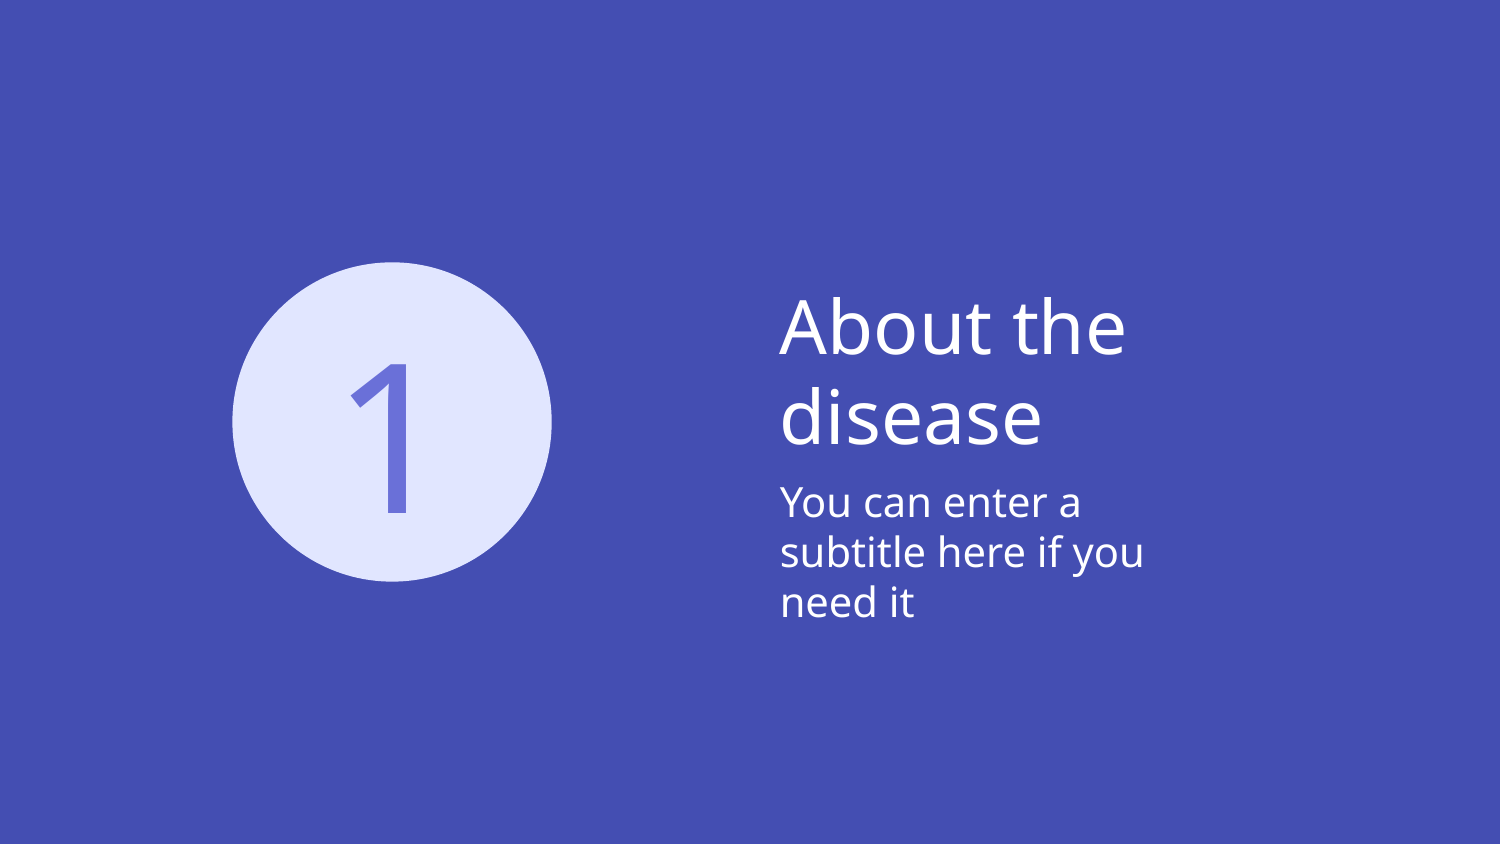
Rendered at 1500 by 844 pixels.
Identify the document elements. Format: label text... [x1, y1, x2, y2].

title About the disease [764, 288, 1383, 451]
subtitle You can enter a subtitle here if you need it [764, 461, 1213, 553]
text_box [232, 370, 241, 474]
title 1 [241, 250, 543, 570]
text_box [543, 370, 552, 475]
text_box [332, 570, 453, 582]
